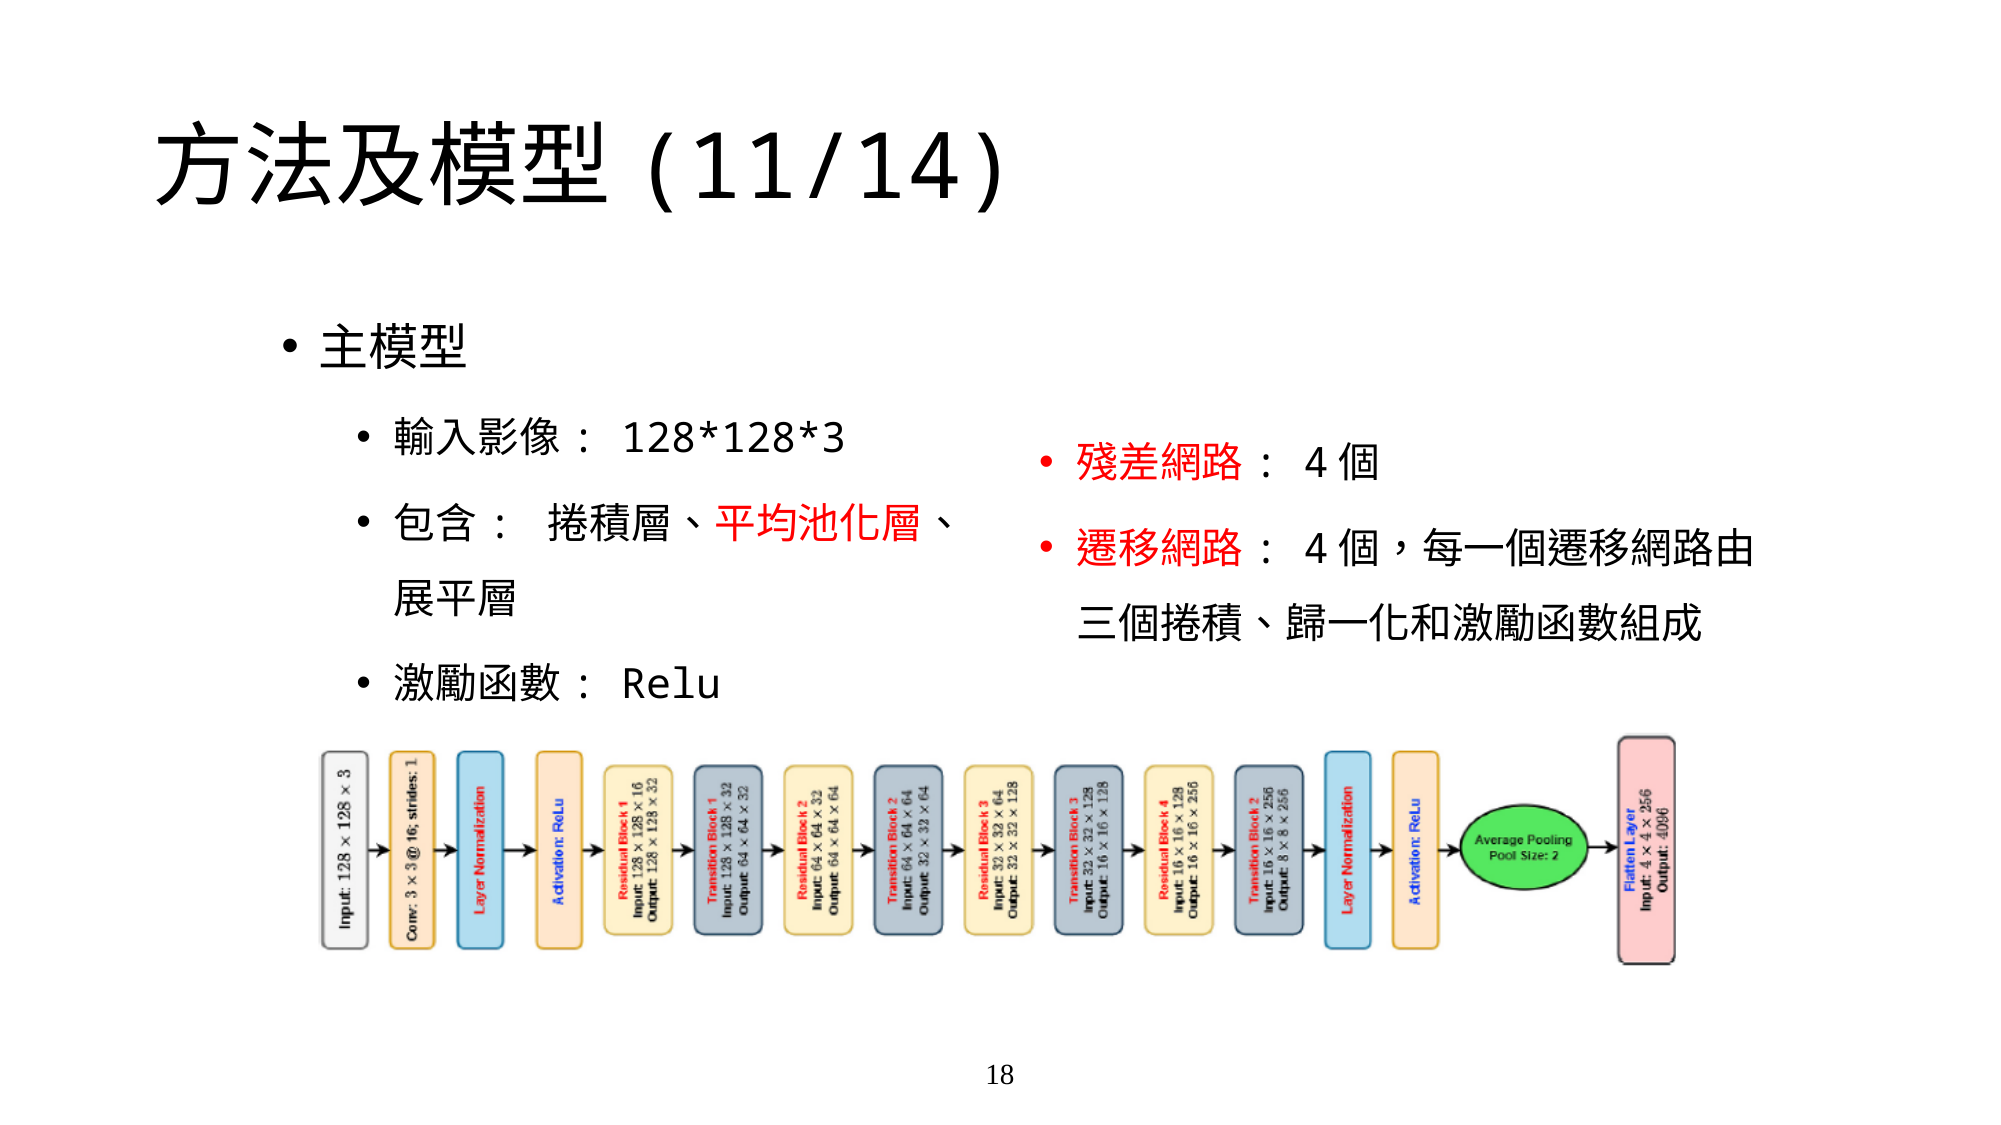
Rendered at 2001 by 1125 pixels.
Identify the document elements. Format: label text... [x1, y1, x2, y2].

text_box 殘差網路: 4個 遷移網路: 4個，每一個遷移網路由三個捲積、歸一化和激勵函數組成 [949, 403, 1812, 690]
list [298, 689, 1709, 976]
footer 18 [662, 1042, 1338, 1103]
title 方法及模型(11/14) [137, 59, 1863, 278]
text_box 主模型 輸入影像: 128*128*3 包含: 捲積層、平均池化層、展平層 激勵函數: Relu [266, 278, 950, 760]
